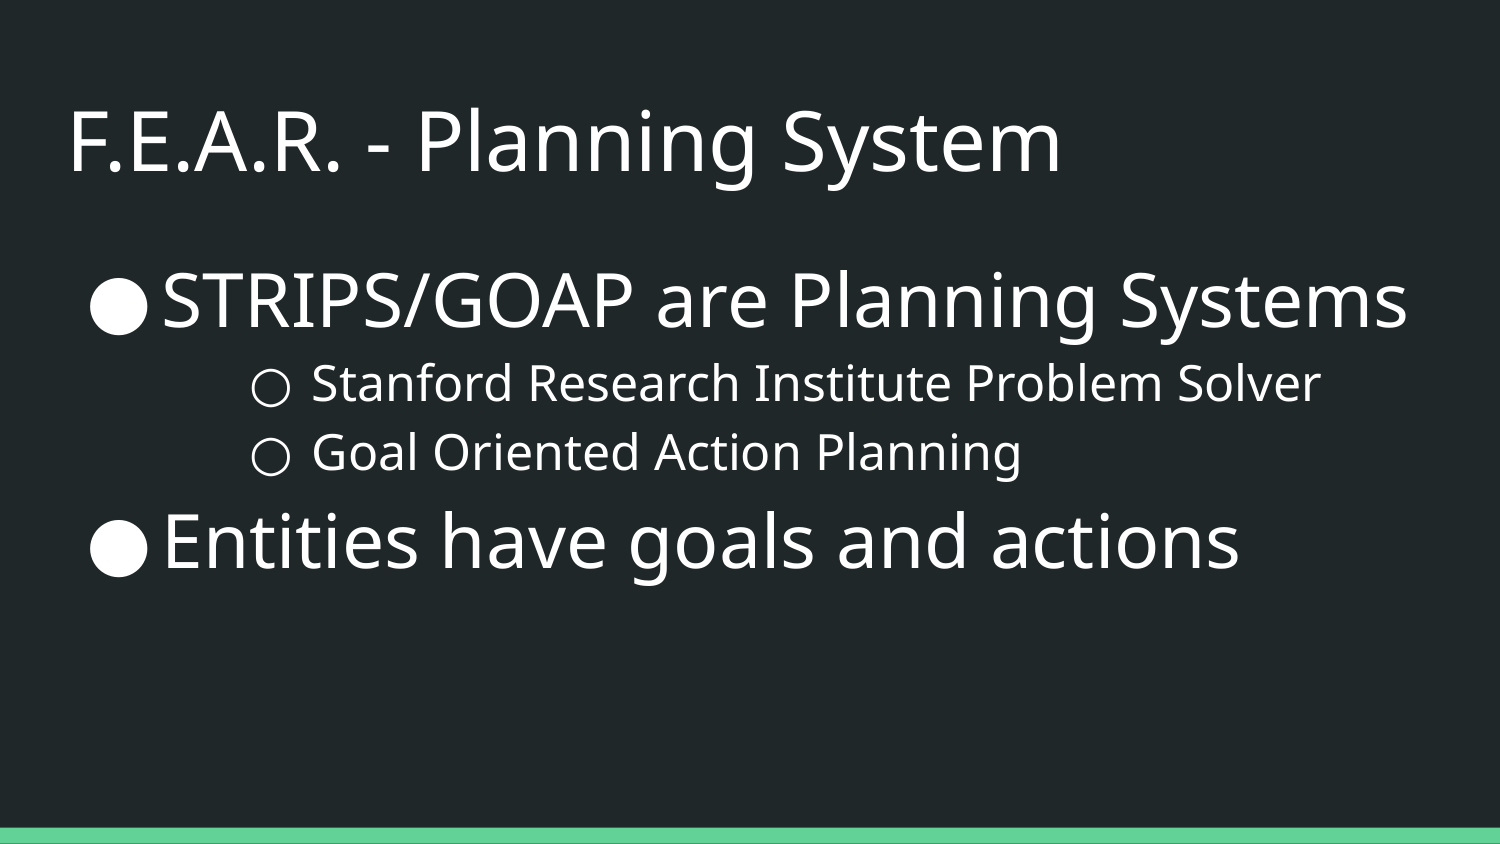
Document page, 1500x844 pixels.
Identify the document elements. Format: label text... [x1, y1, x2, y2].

title F.E.A.R. - Planning System [51, 72, 1449, 167]
list STRIPS/GOAP are Planning Systems Stanford Research Institute Problem Solver Goal Oriented Action Planning Entities have goals and actions [71, 224, 1470, 748]
